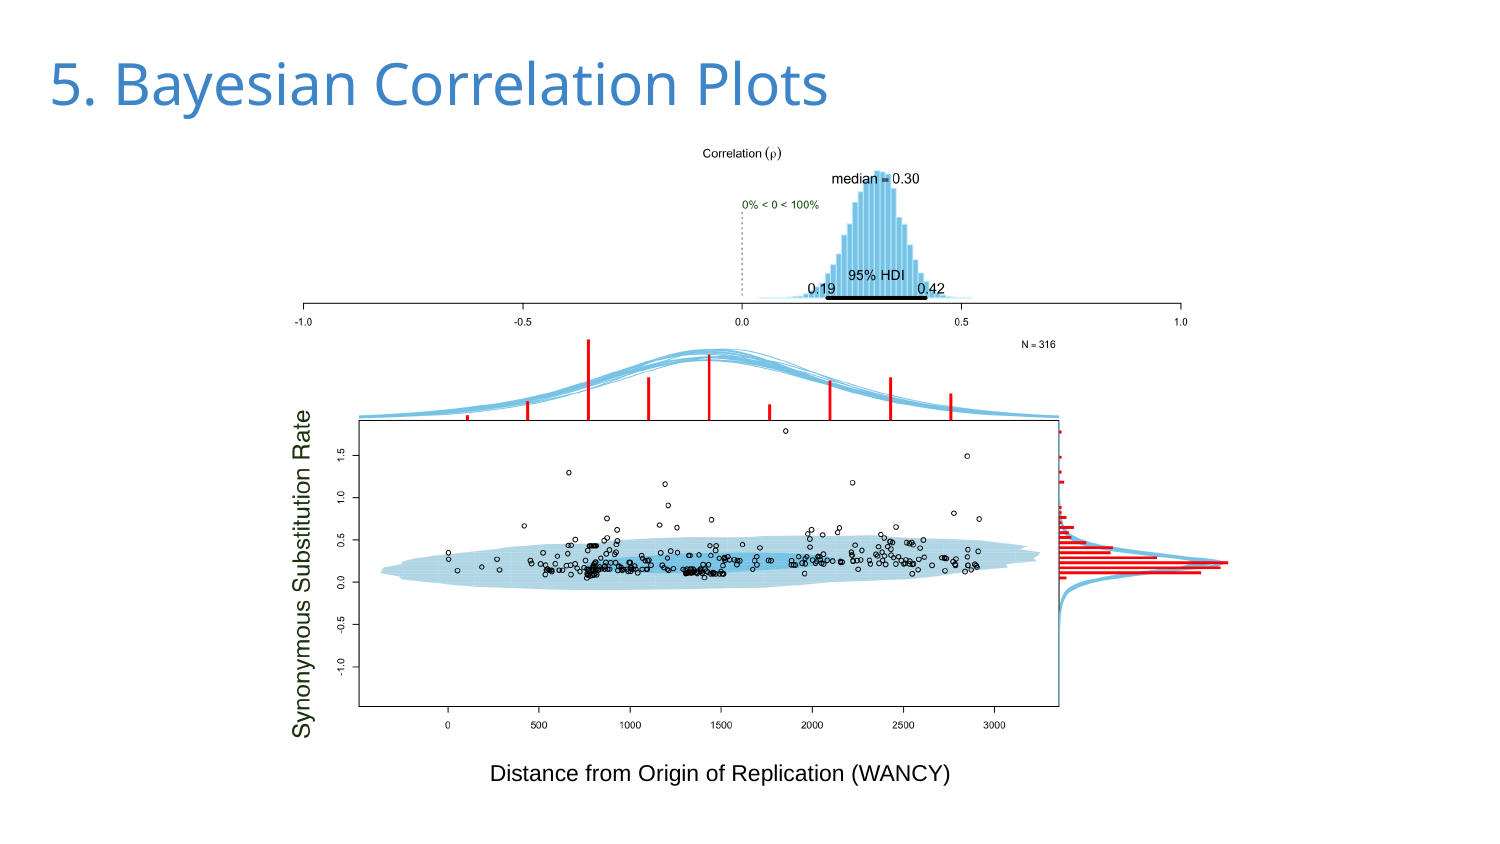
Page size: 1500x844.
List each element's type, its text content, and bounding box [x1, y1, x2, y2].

title 5. Bayesian Correlation Plots [34, 31, 1433, 126]
text_box Distance from Origin of Replication (WANCY) [447, 752, 994, 788]
picture [243, 140, 1240, 744]
